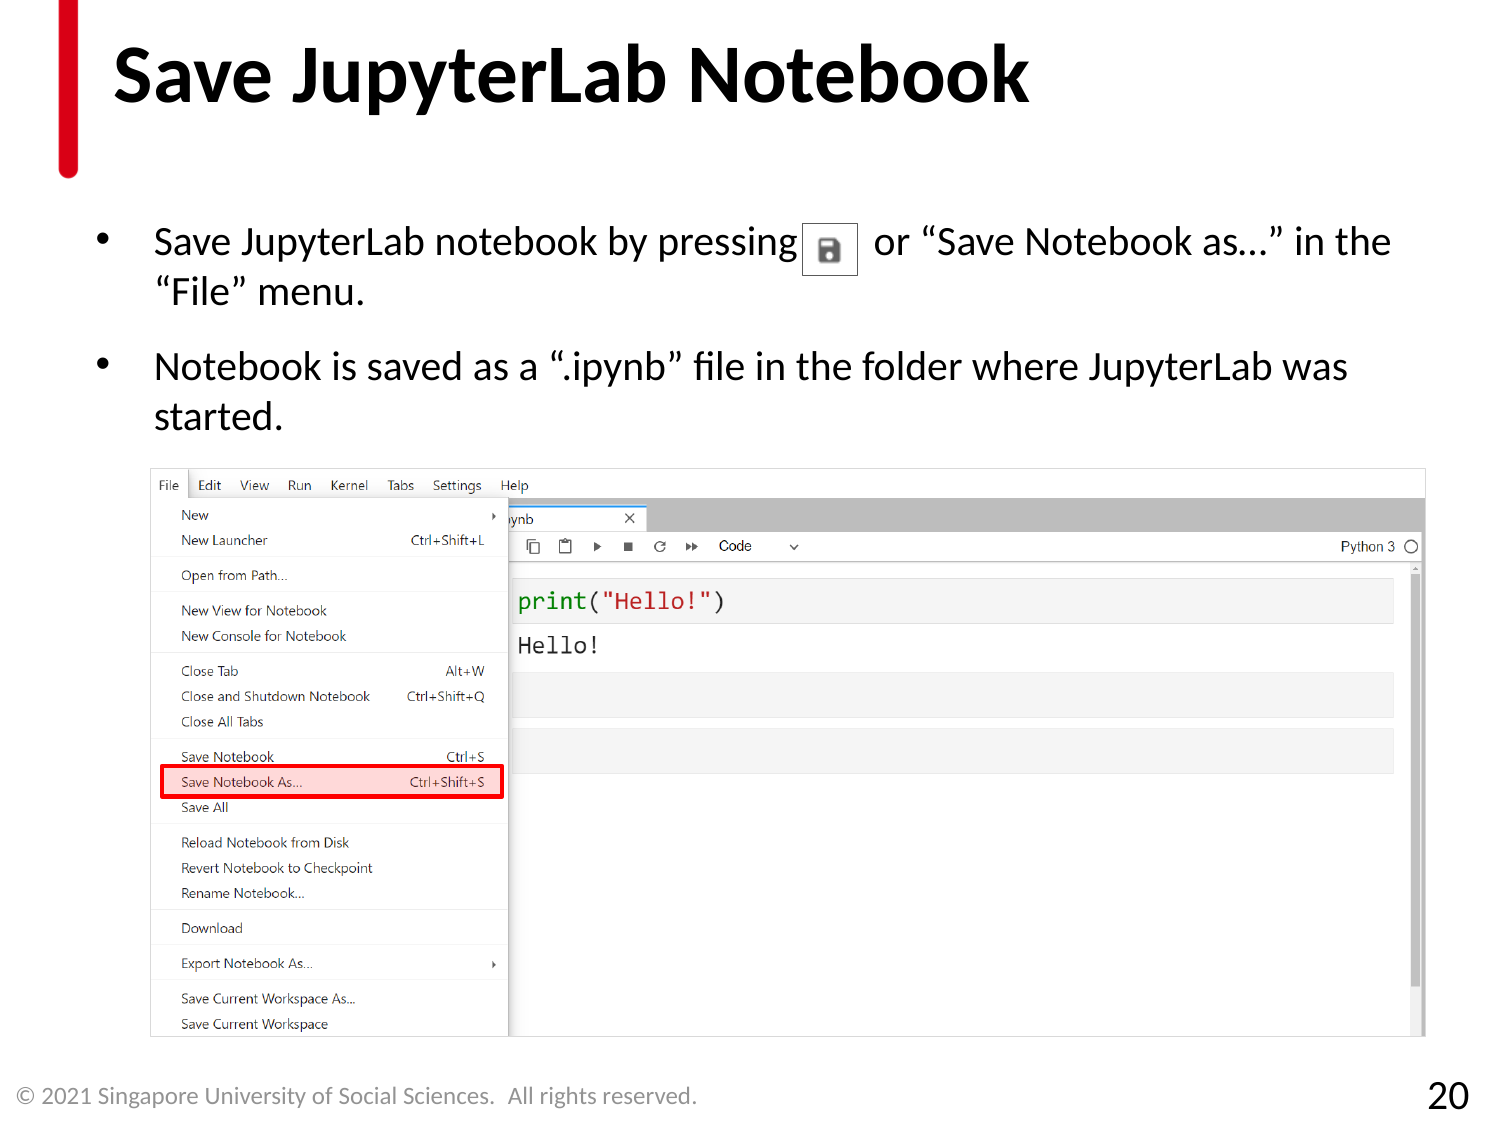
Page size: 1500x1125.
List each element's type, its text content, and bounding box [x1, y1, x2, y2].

list Save JupyterLab notebook by pressing or “Save Notebook as…” in the “File” menu. Notebook is saved as a “.ipynb” file in the folder where JupyterLab was started. [80, 206, 1470, 701]
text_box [150, 468, 1426, 1037]
footer © 2021 Singapore University of Social Sciences. All rights reserved. [0, 1065, 800, 1125]
picture [801, 223, 857, 275]
title Save JupyterLab Notebook [98, 0, 1425, 138]
picture [57, 0, 81, 200]
